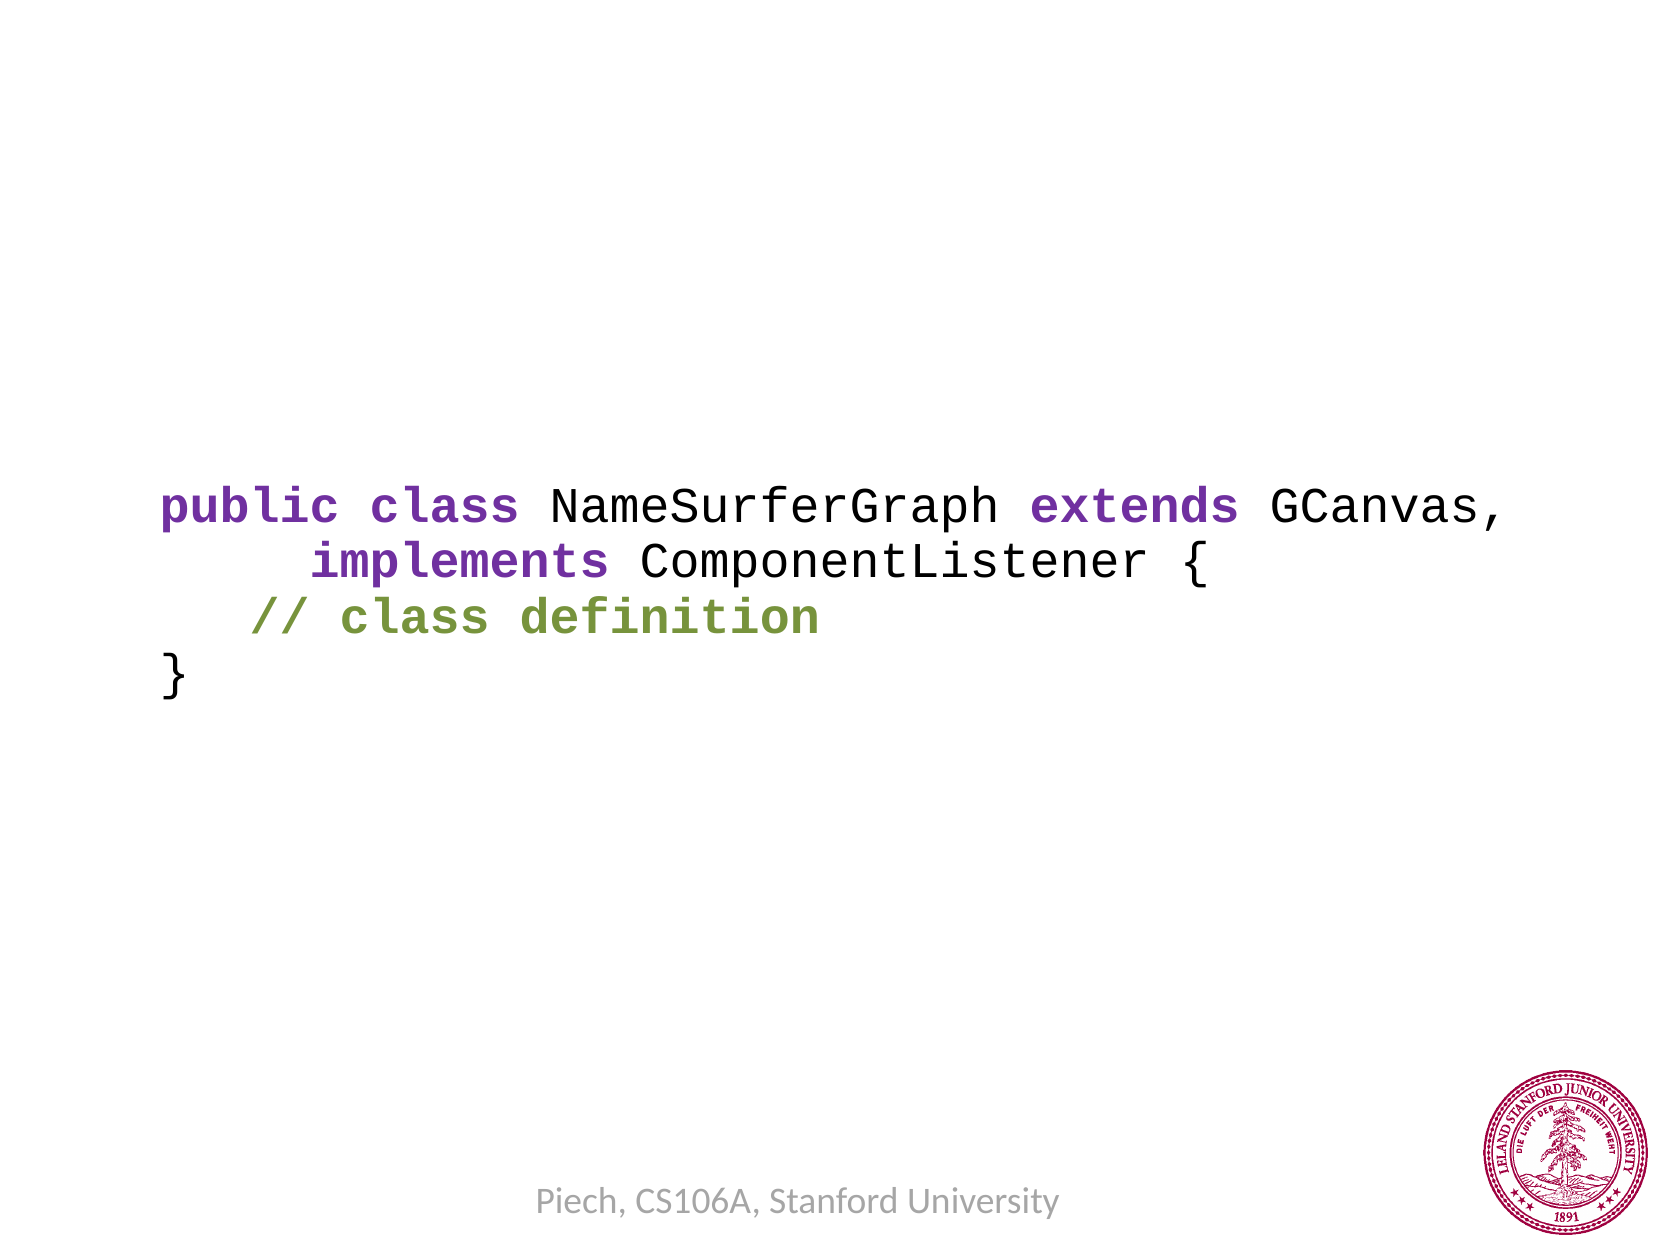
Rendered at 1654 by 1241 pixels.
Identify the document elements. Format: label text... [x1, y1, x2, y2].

picture [1483, 1070, 1648, 1235]
text_box public class NameSurferGraph extends GCanvas, implements ComponentListener { // class definition } [144, 470, 1525, 708]
